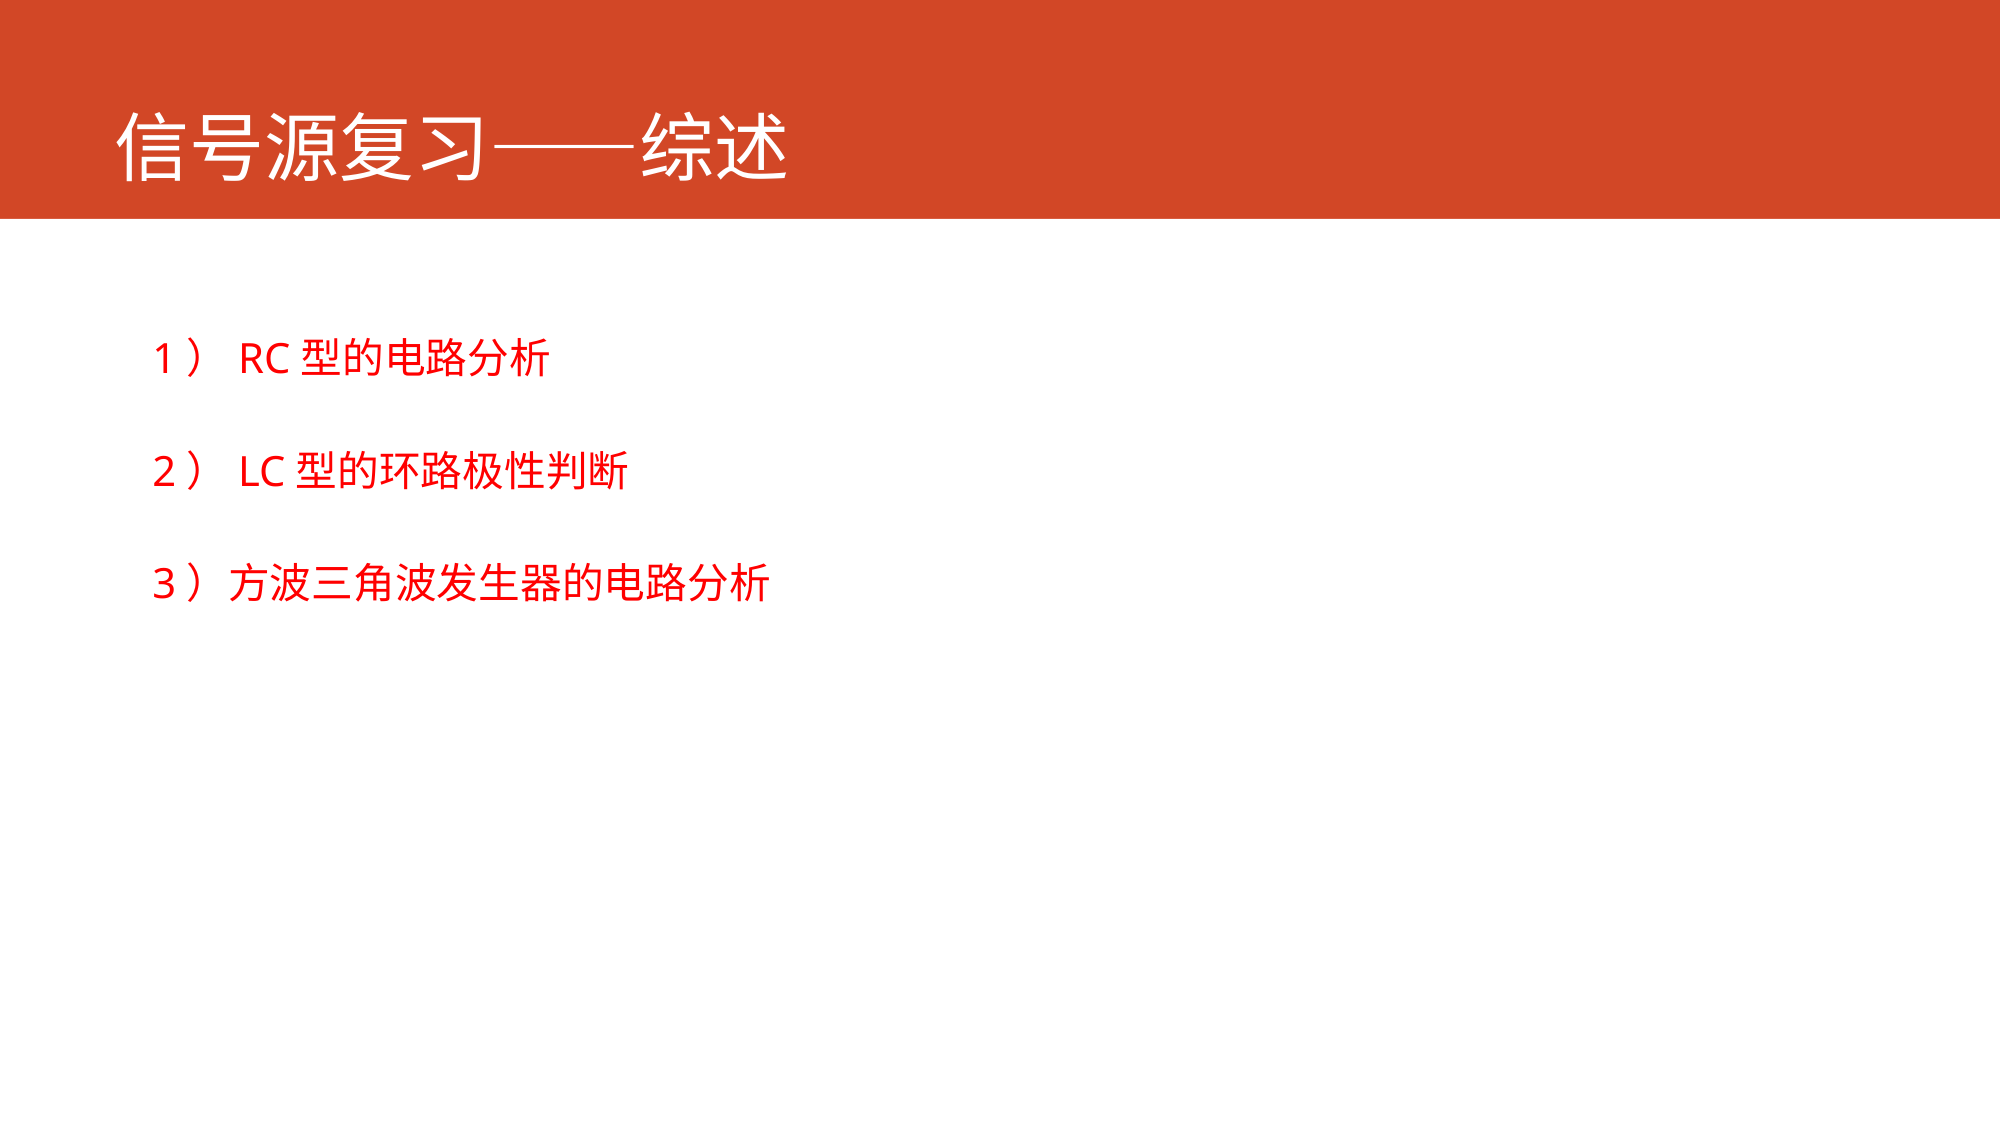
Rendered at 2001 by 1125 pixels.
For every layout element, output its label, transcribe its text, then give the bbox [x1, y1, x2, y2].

list 1）RC型的电路分析 2）LC型的环路极性判断 3）方波三角波发生器的电路分析 [137, 299, 822, 1014]
title 信号源复习——综述 [99, 0, 1863, 199]
